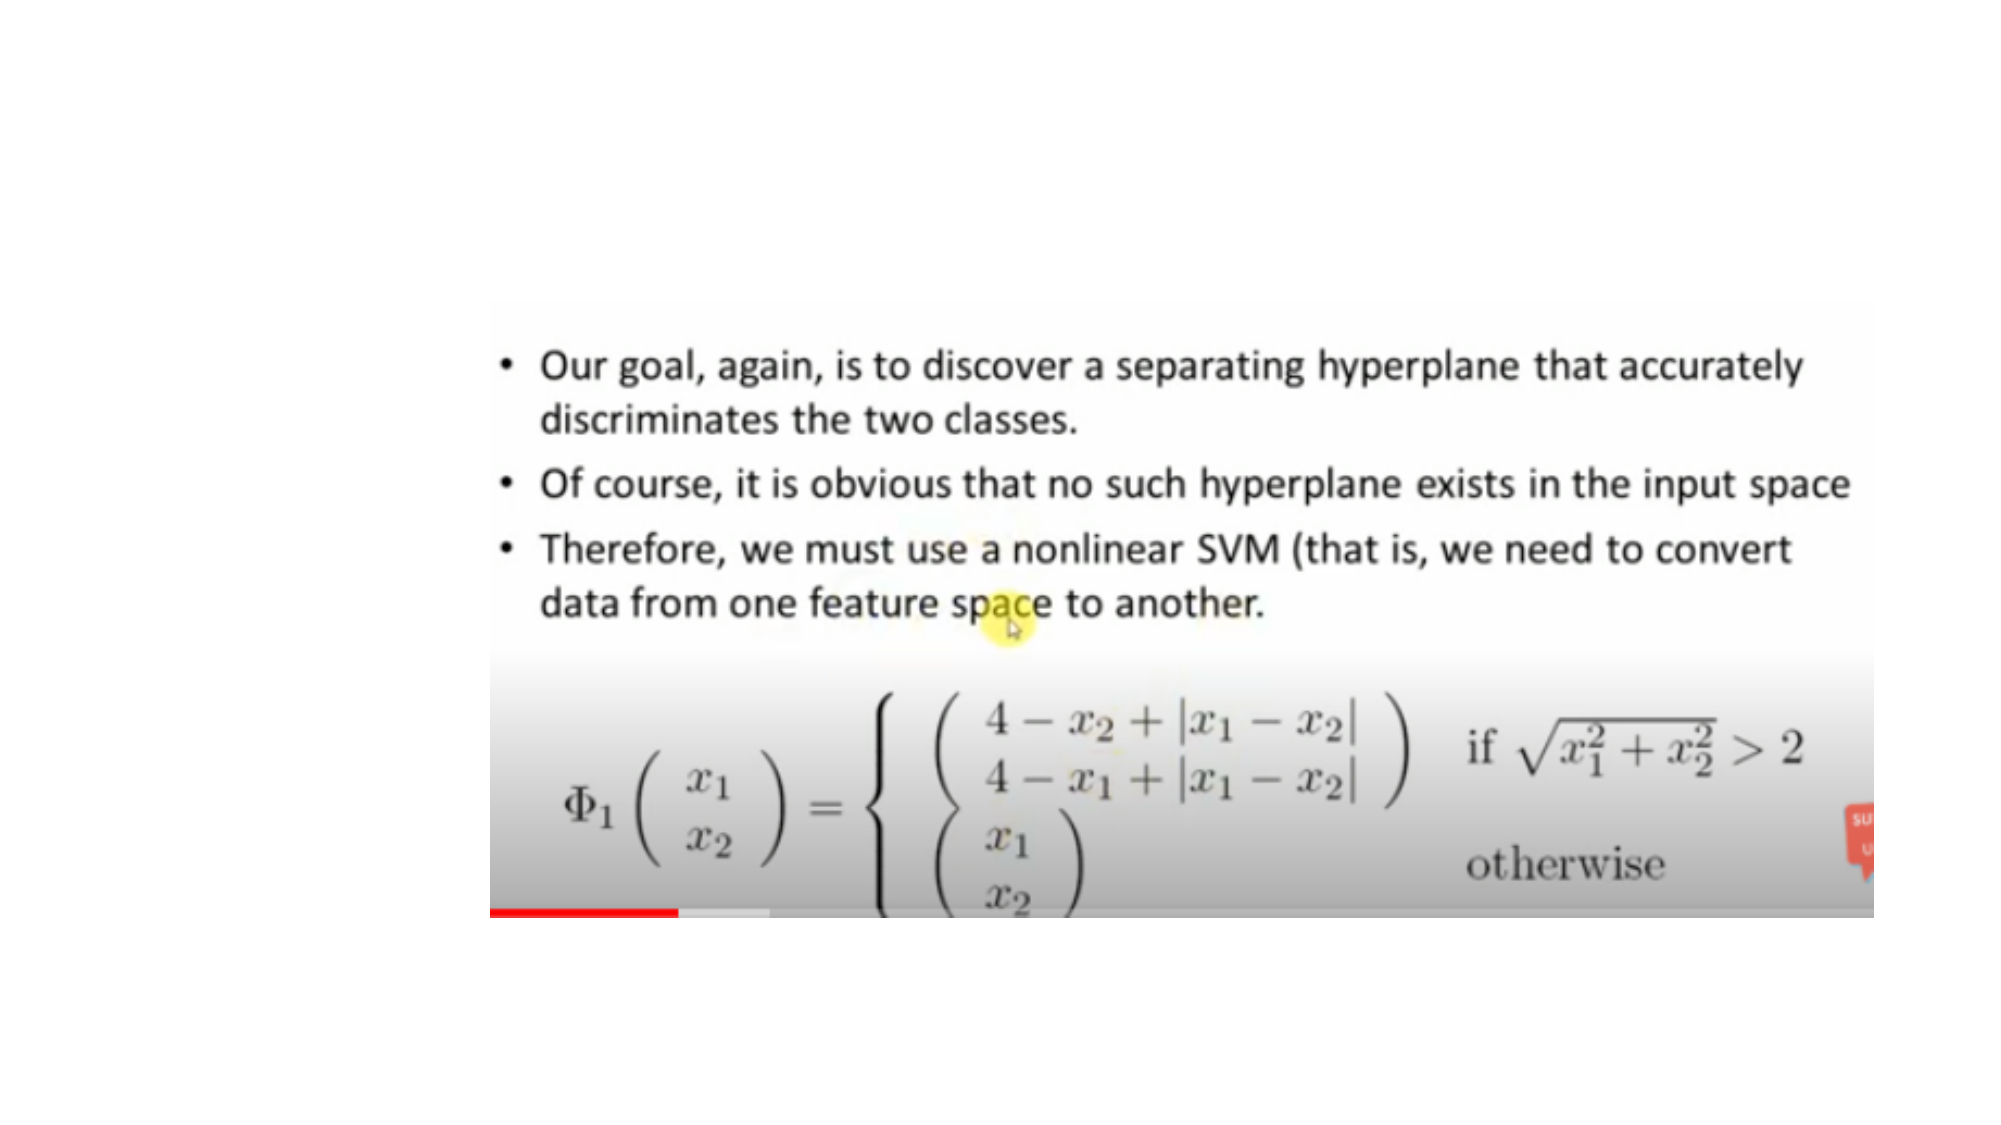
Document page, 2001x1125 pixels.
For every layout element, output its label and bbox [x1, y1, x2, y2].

list [489, 300, 1874, 918]
